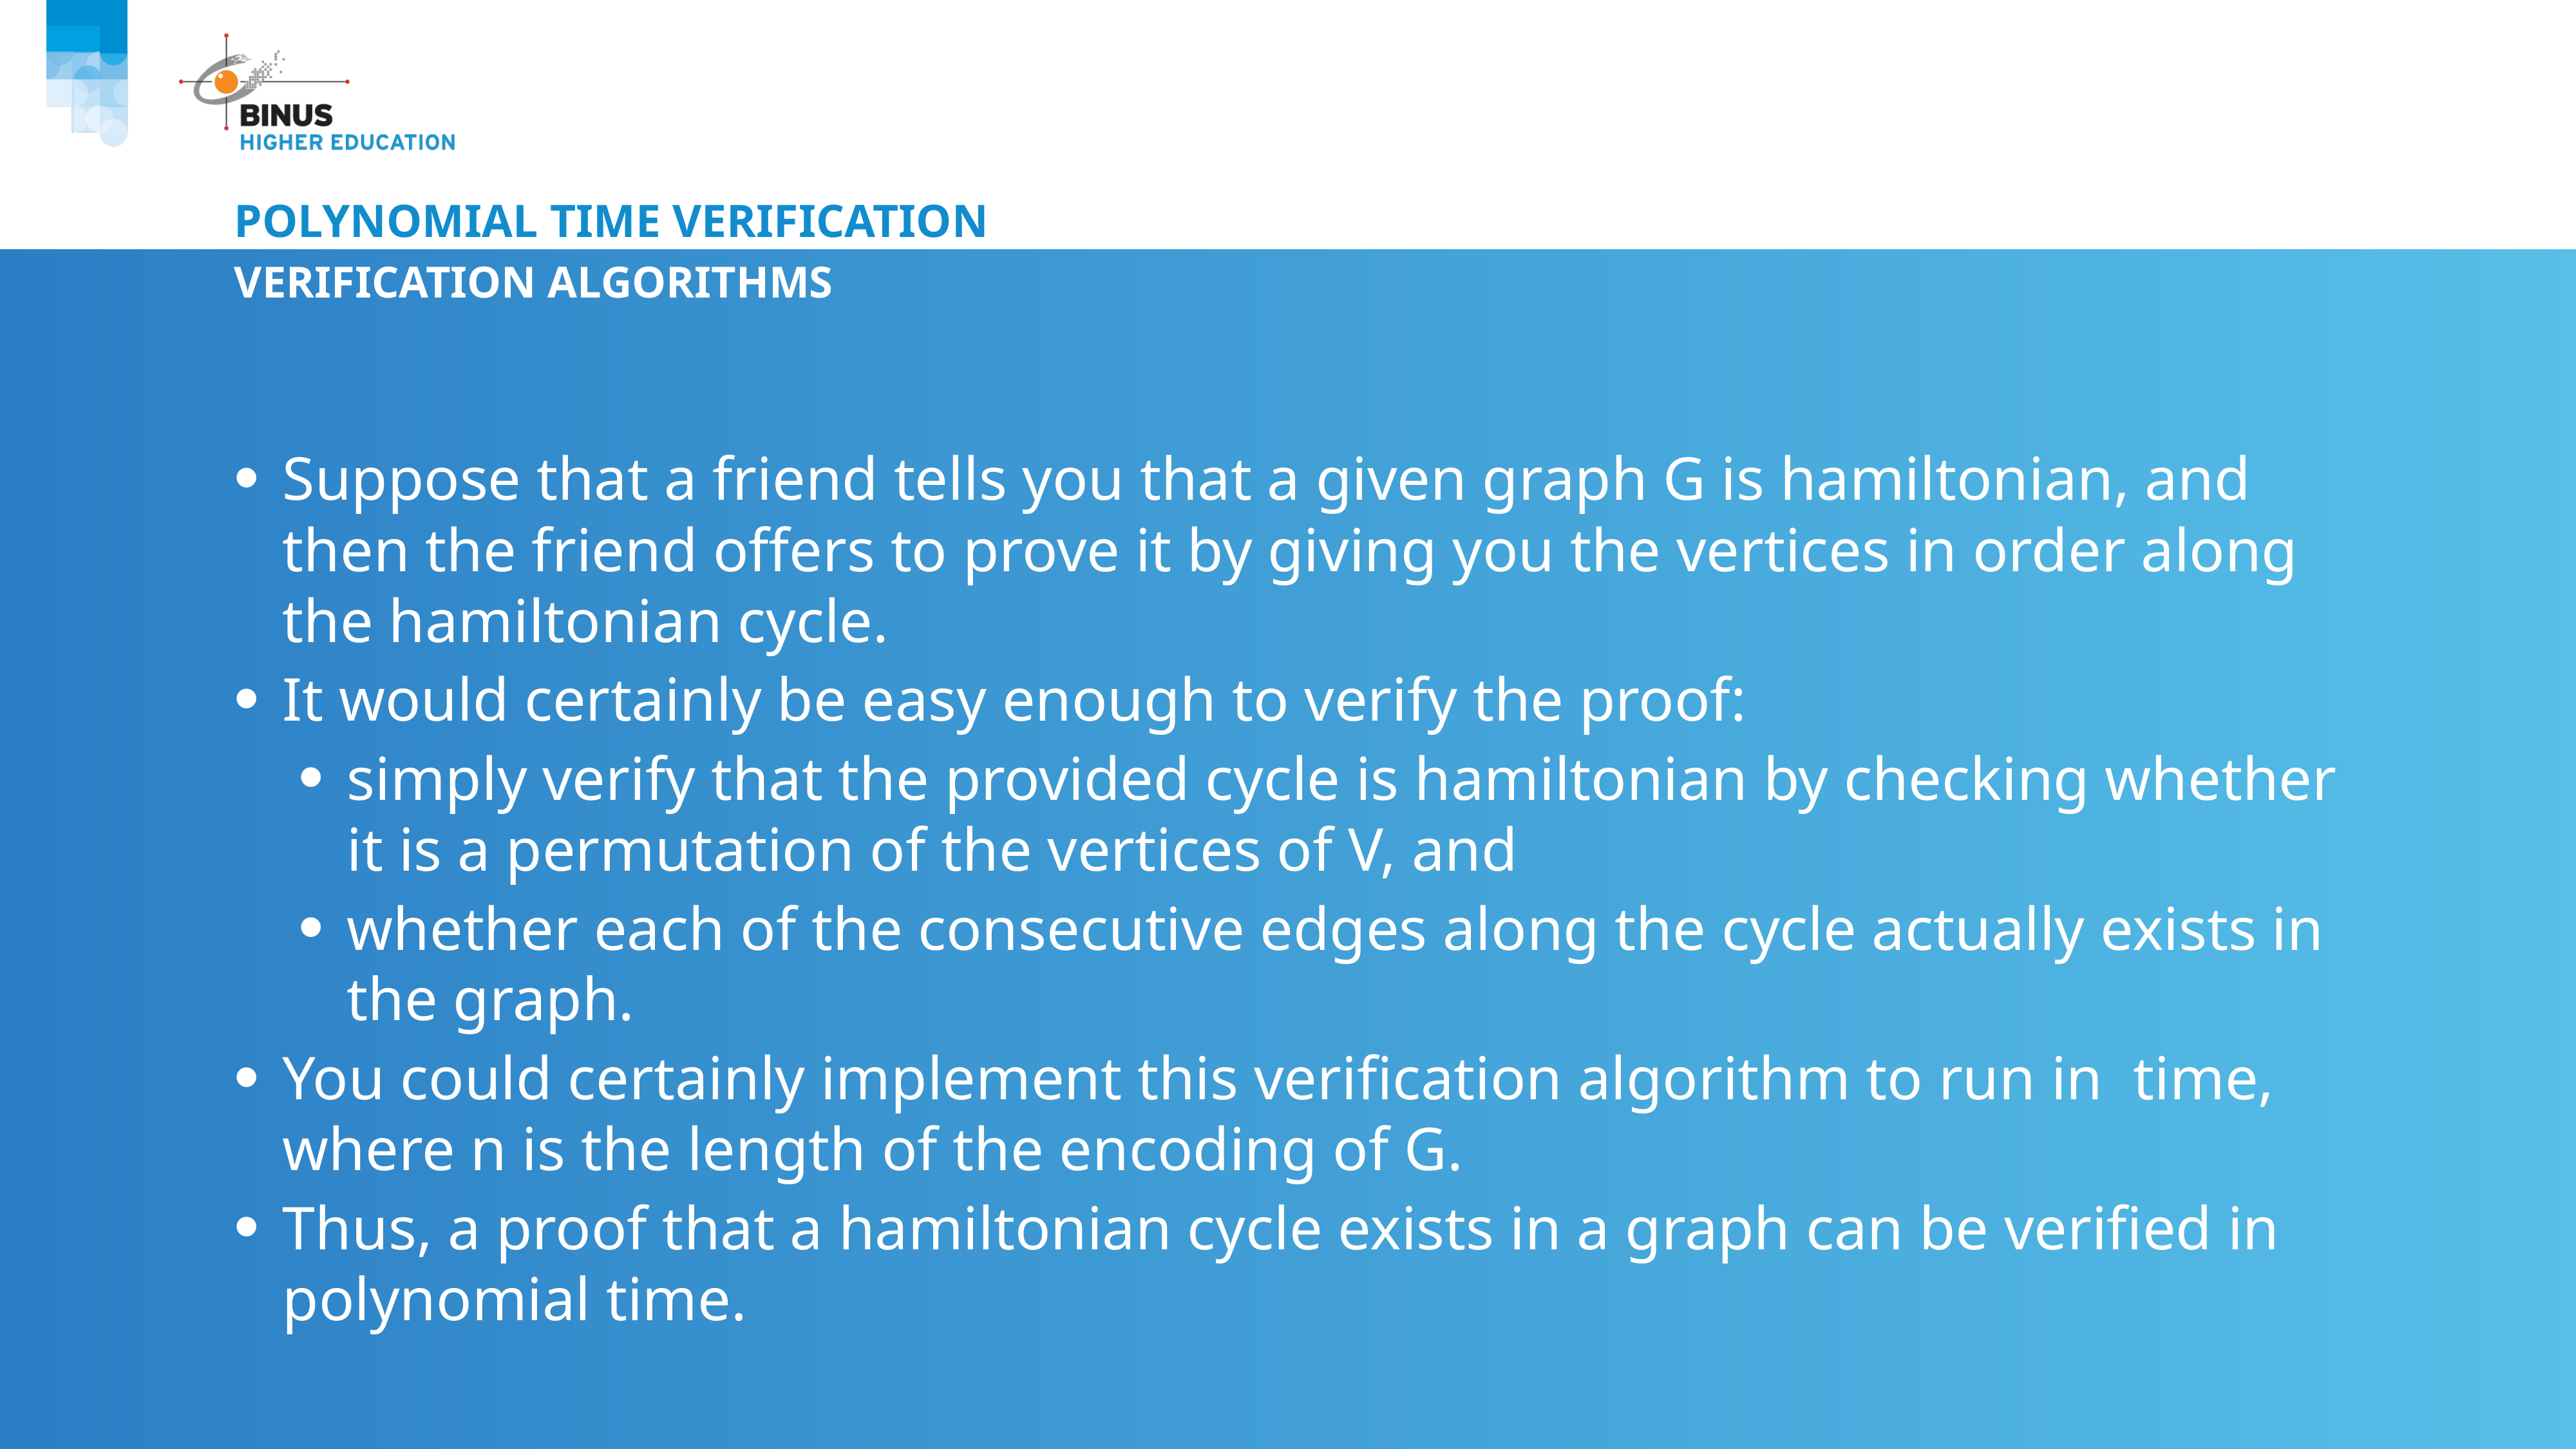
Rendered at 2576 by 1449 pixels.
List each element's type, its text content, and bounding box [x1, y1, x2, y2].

picture [46, 0, 455, 154]
list Verification algorithms [228, 255, 1262, 341]
title Polynomial time verification [228, 197, 1784, 252]
